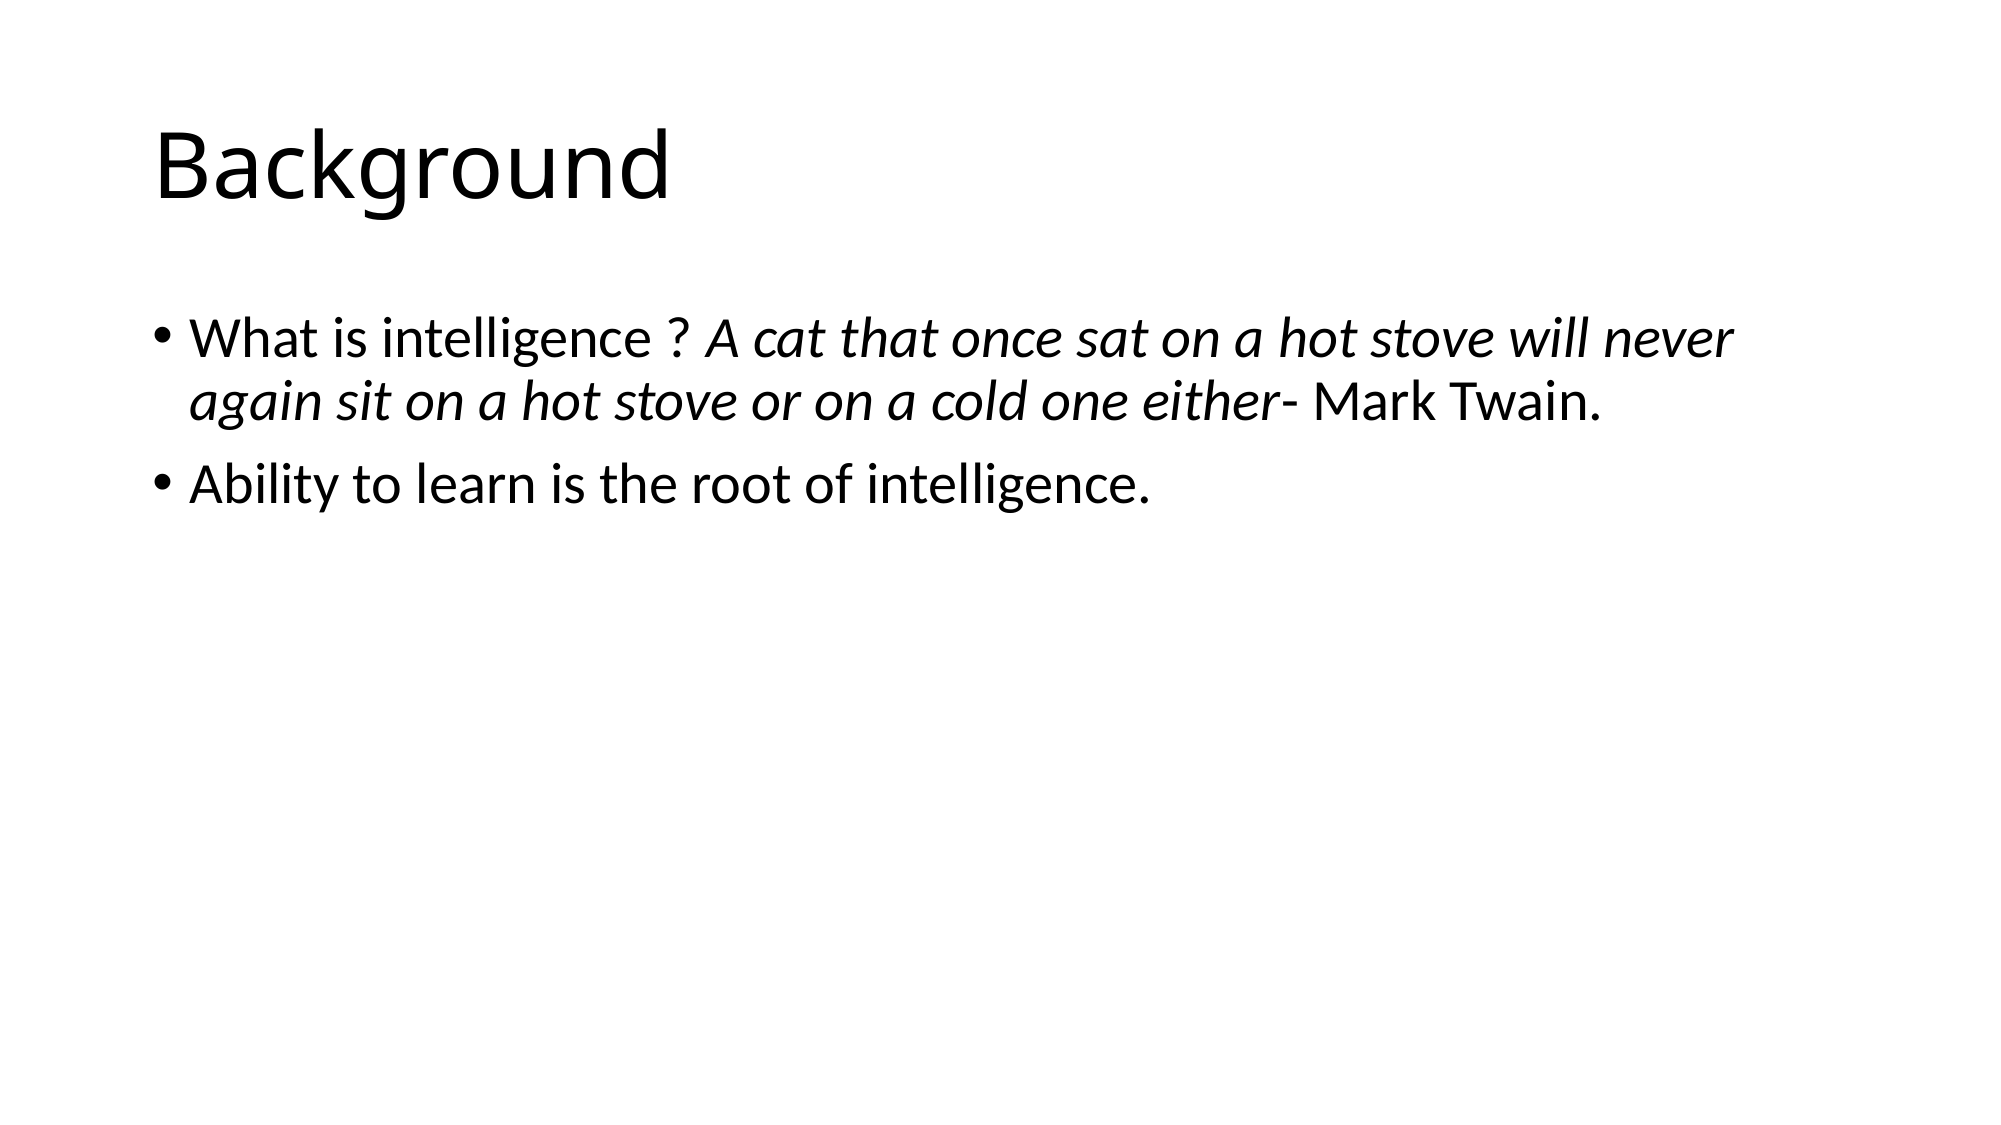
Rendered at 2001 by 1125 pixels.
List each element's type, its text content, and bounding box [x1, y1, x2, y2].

list What is intelligence ? A cat that once sat on a hot stove will never again sit on a hot stove or on a cold one either- Mark Twain. Ability to learn is the root of intelligence. [137, 299, 1863, 1014]
title Background [137, 59, 1863, 278]
